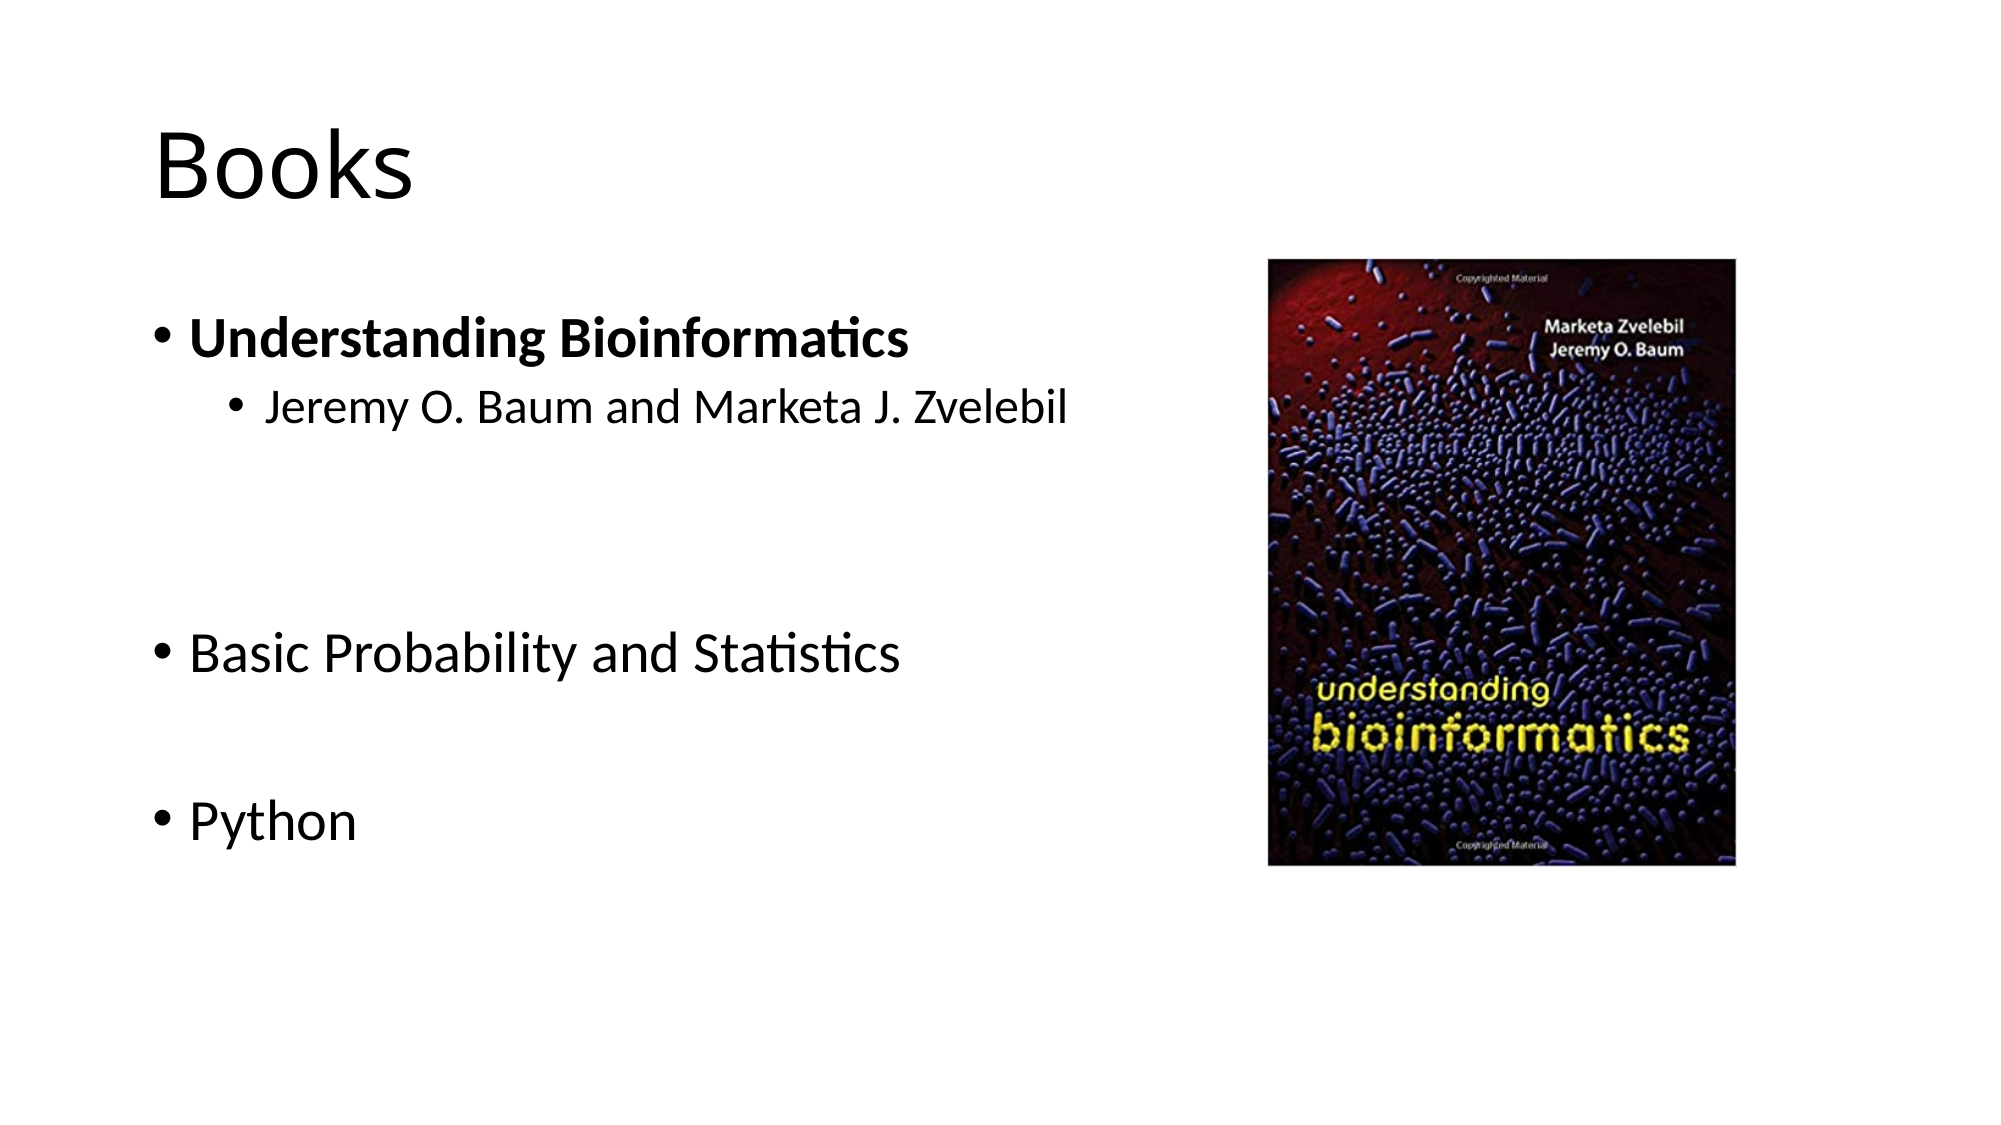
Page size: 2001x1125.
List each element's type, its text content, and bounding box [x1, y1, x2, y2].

picture [1267, 258, 1737, 867]
title Books [137, 59, 1863, 278]
list Understanding Bioinformatics Jeremy O. Baum and Marketa J. Zvelebil Basic Probability and Statistics Python [137, 299, 1863, 1014]
